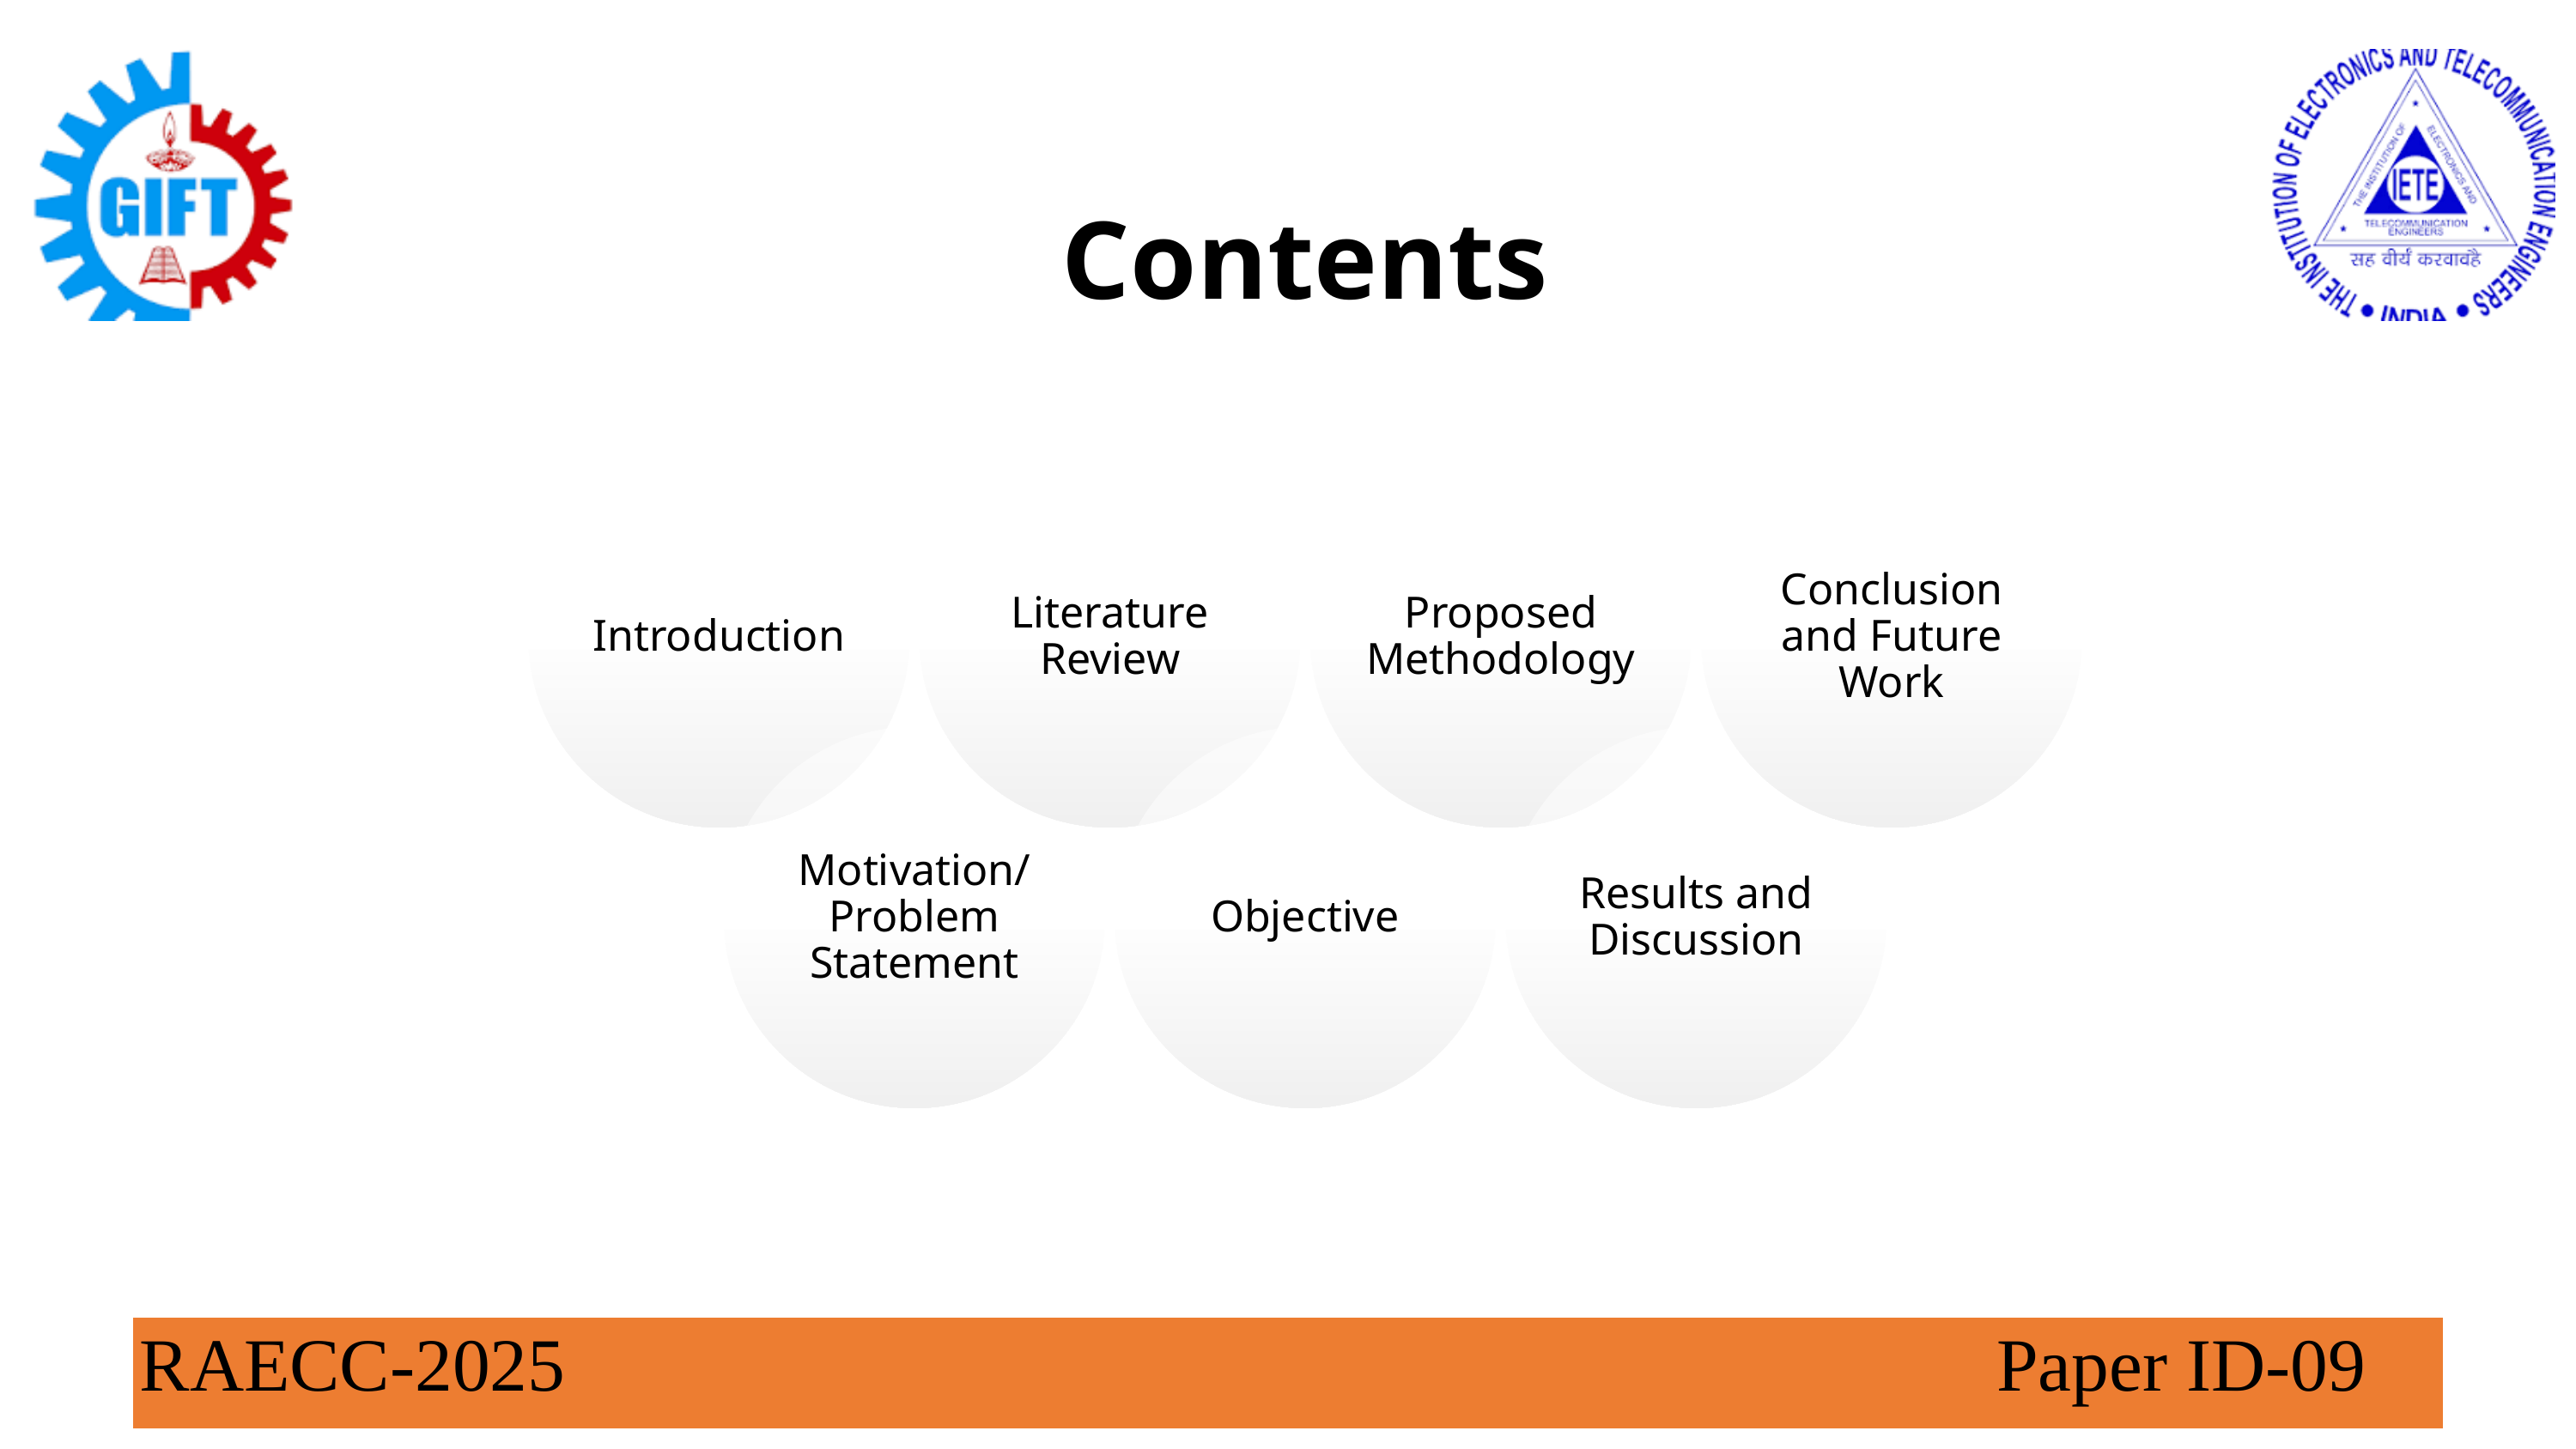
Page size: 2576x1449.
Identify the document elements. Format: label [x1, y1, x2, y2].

text_box [723, 726, 1106, 1109]
text_box [974, 500, 1246, 773]
text_box [338, 145, 2272, 321]
text_box [1309, 446, 1692, 828]
text_box [1755, 500, 2028, 773]
text_box [919, 446, 1301, 828]
text_box [132, 1318, 2444, 1429]
text_box [1504, 726, 1887, 1109]
text_box [1364, 500, 1637, 773]
text_box [583, 500, 855, 773]
text_box [1560, 781, 1832, 1053]
text_box [778, 781, 1051, 1053]
text_box [527, 446, 910, 828]
text_box [1700, 446, 2083, 828]
text_box [21, 49, 305, 321]
text_box [2271, 49, 2555, 321]
text_box [1114, 726, 1497, 1109]
text_box [1170, 781, 1442, 1053]
